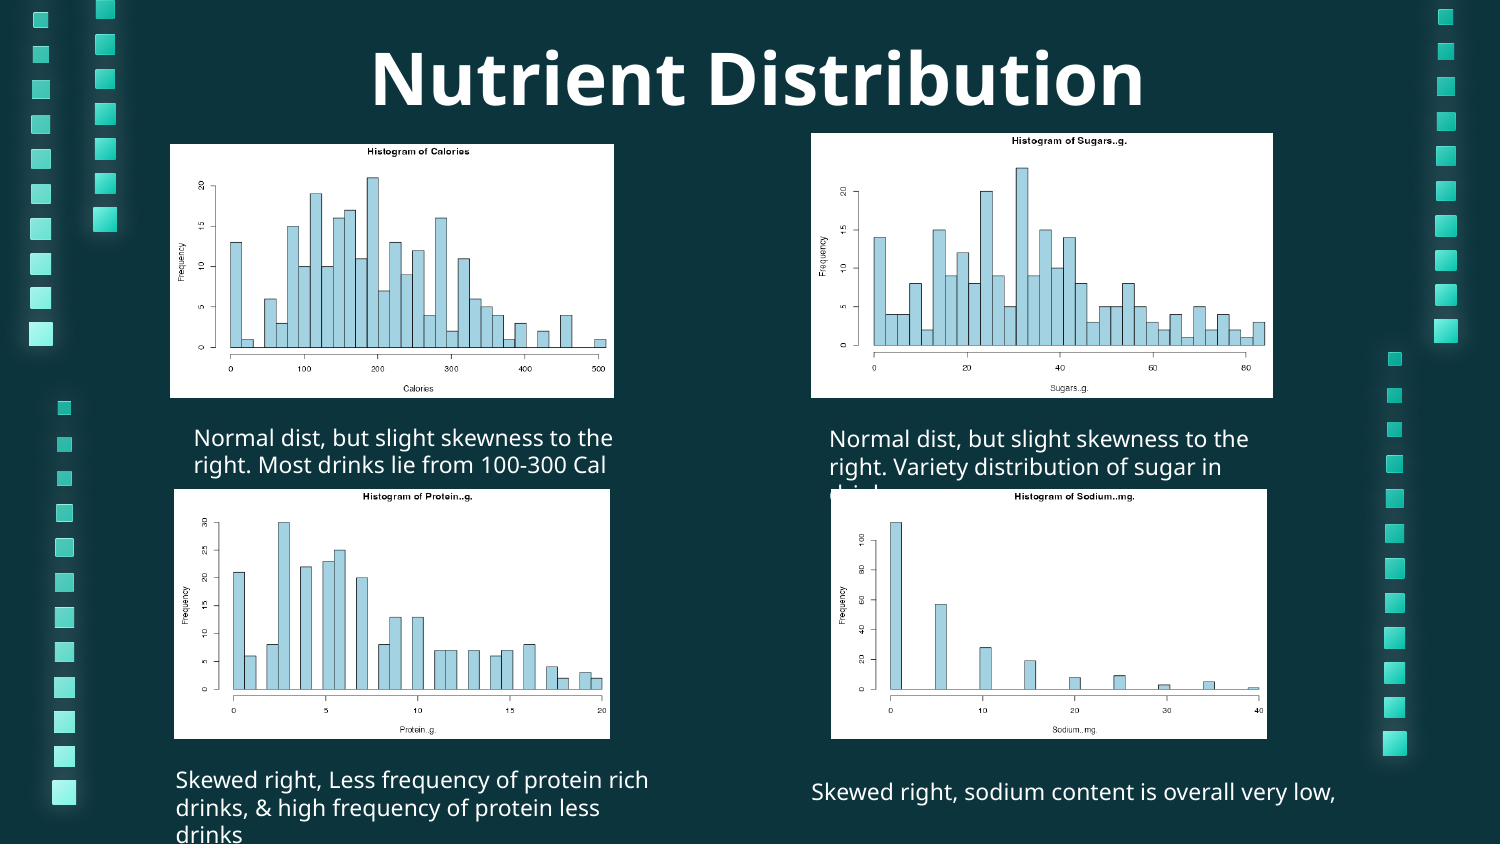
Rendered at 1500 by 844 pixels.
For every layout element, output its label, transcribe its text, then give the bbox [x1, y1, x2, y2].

picture [831, 489, 1267, 740]
picture [170, 144, 614, 399]
text_box Normal dist, but slight skewness to the right. Most drinks lie from 100-300 Cal [178, 408, 631, 503]
picture [811, 133, 1274, 399]
text_box Skewed right, sodium content is overall very low, [796, 762, 1360, 824]
text_box Normal dist, but slight skewness to the right. Variety distribution of sugar in drinks. [814, 409, 1284, 478]
title Nutrient Distribution [126, 17, 1392, 112]
picture [174, 489, 610, 740]
text_box Skewed right, Less frequency of protein rich drinks, & high frequency of protein less drinks [160, 750, 666, 812]
